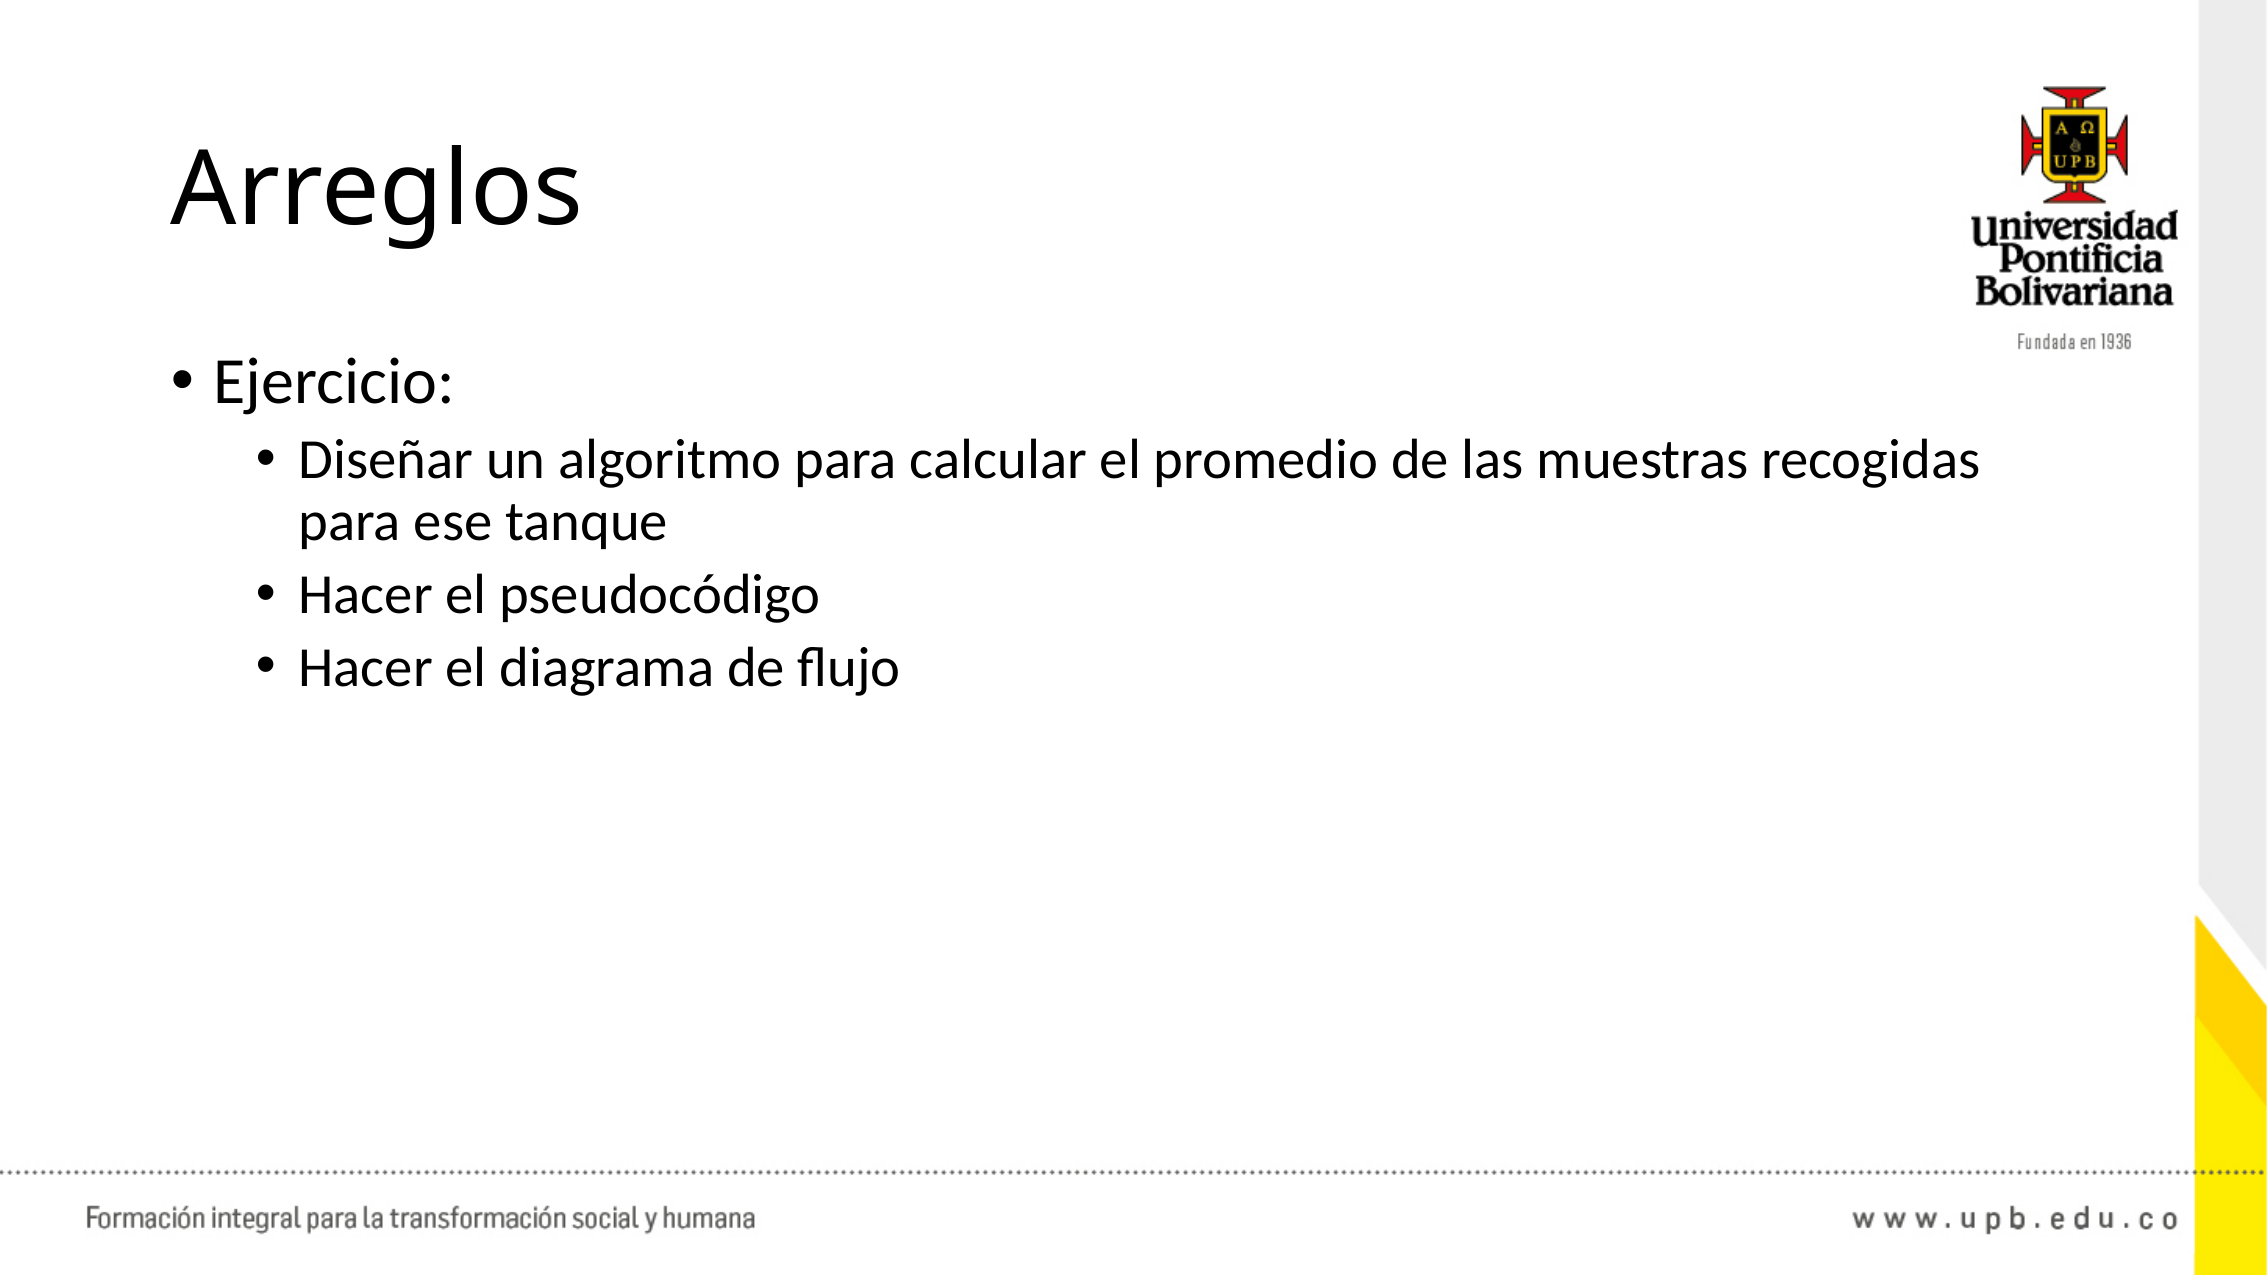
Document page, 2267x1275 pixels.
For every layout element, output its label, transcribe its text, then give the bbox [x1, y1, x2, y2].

title Arreglos [155, 67, 2111, 315]
list Ejercicio: Diseñar un algoritmo para calcular el promedio de las muestras recogidas para ese tanque Hacer el pseudocódigo Hacer el diagrama de flujo [155, 339, 2111, 1149]
picture [0, 0, 2267, 1275]
